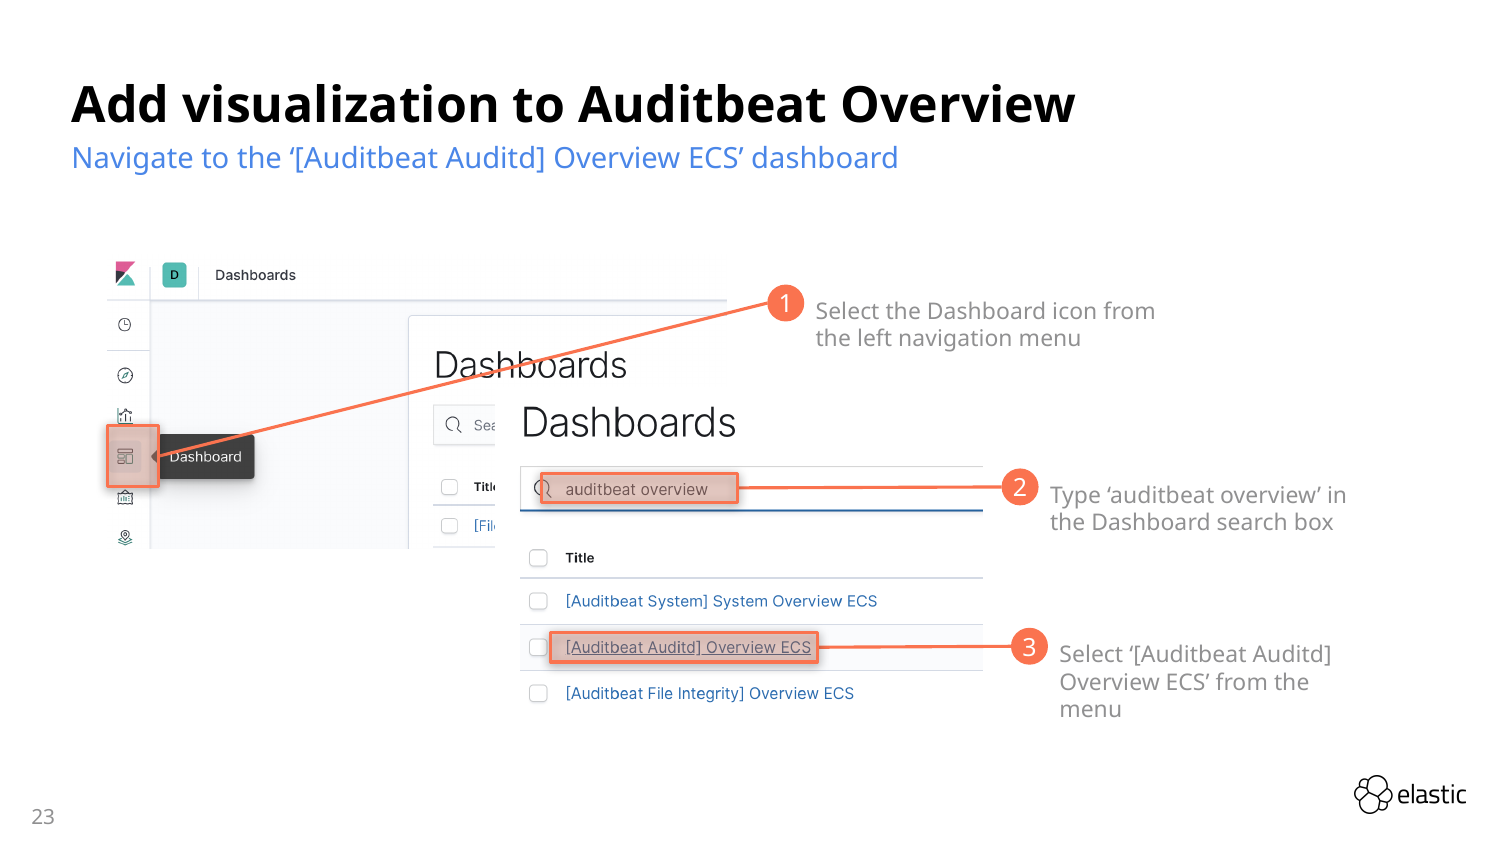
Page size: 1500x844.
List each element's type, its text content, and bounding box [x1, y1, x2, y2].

text_box Select the Dashboard icon from the left navigation menu [800, 289, 1179, 388]
text_box Type ‘auditbeat overview’ in the Dashboard search box [1035, 472, 1375, 572]
text_box Select ‘[Auditbeat Auditd] Overview ECS’ from the menu [1044, 632, 1385, 731]
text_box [158, 302, 768, 457]
picture [1354, 775, 1466, 814]
title Add visualization to Auditbeat Overview [56, 15, 1363, 136]
text_box 1 [767, 284, 805, 322]
text_box 3 [1011, 627, 1048, 665]
list Navigate to the ‘[Auditbeat Auditd] Overview ECS’ dashboard [56, 136, 1363, 194]
picture [107, 254, 984, 713]
text_box 2 [1001, 468, 1039, 506]
